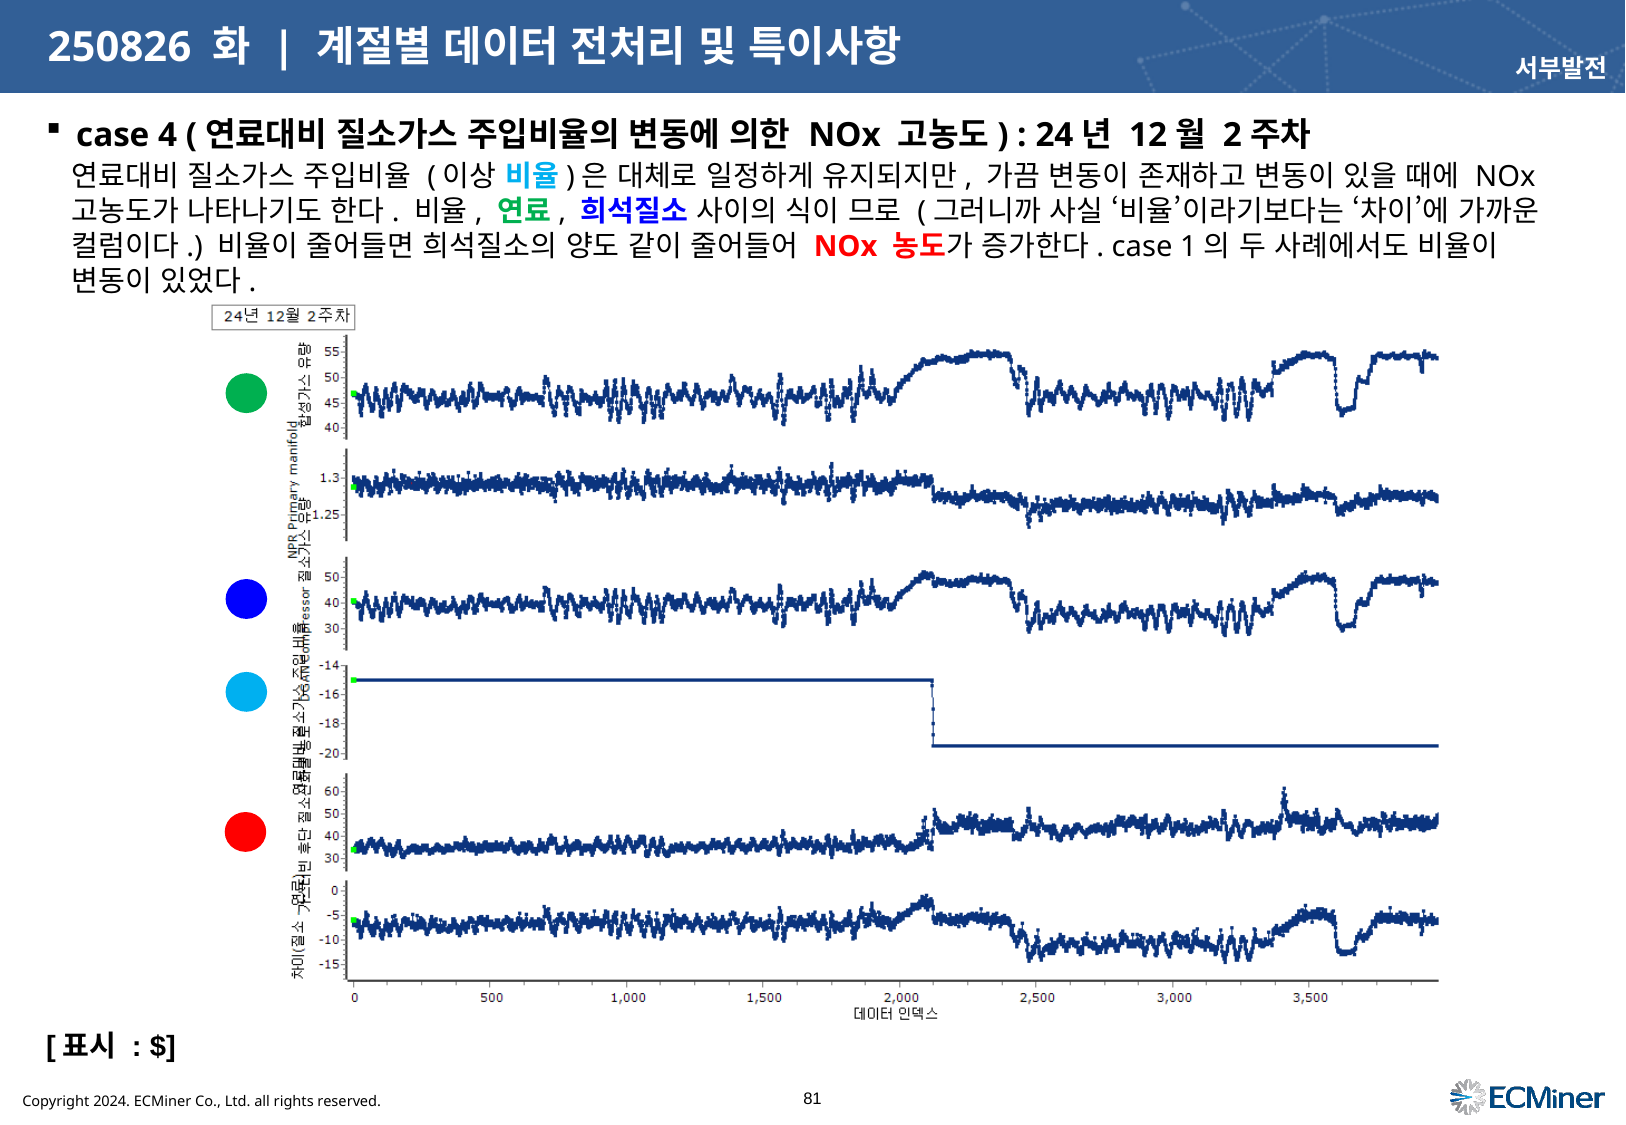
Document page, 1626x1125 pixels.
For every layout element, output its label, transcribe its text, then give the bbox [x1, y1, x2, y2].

title 250826 화 | 계절별 데이터 전처리 및 특이사항 [32, 12, 1435, 79]
picture [0, 0, 1625, 93]
list 서부발전 [1137, 44, 1622, 91]
list case 4 (연료대비 질소가스 주입비율의 변동에 의한 NOx 고농도) : 24년 12월 2주차 [34, 94, 1581, 161]
text_box [표시 : $] [31, 1020, 200, 1070]
picture [206, 298, 1462, 1021]
picture [1450, 1079, 1605, 1115]
